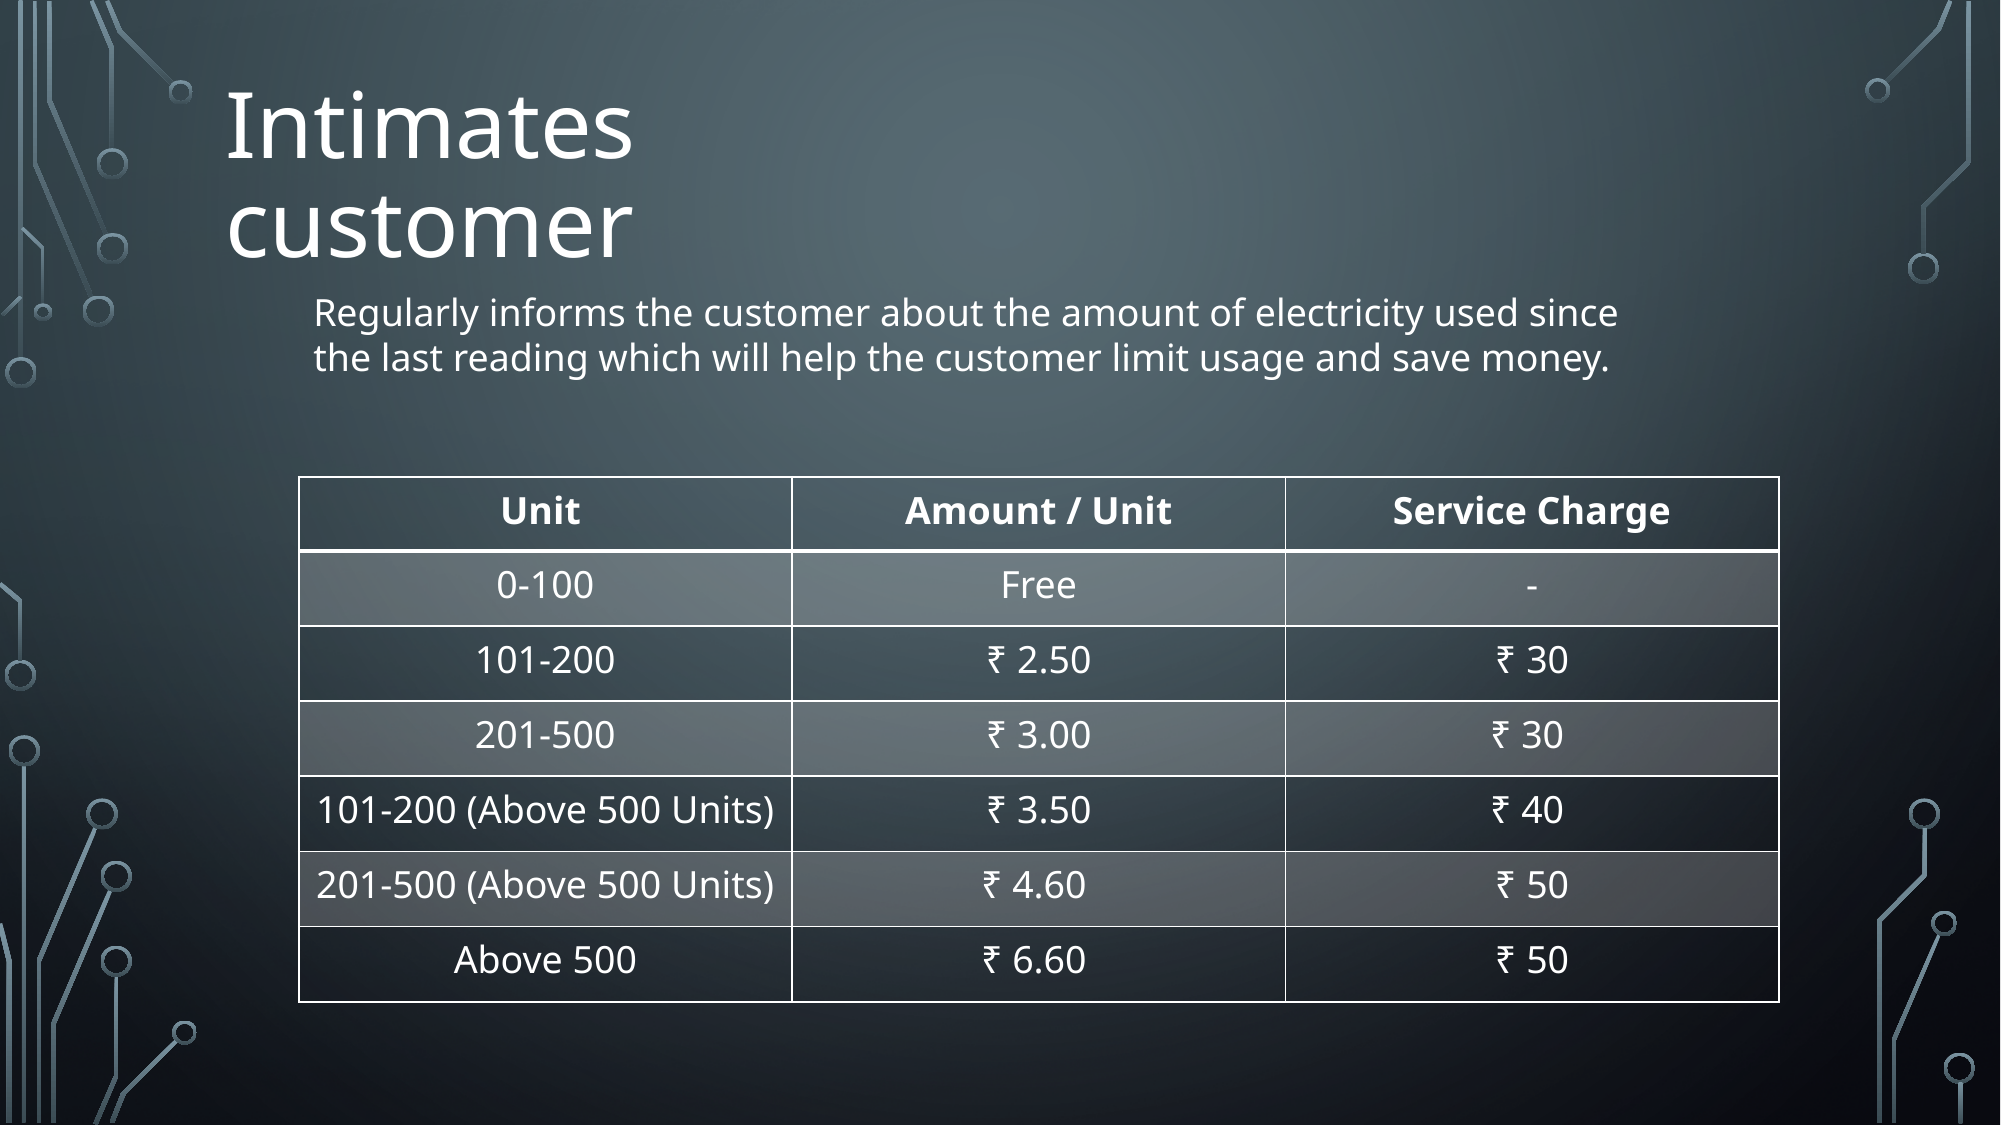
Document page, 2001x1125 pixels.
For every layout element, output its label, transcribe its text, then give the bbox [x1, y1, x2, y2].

title Intimates customer [210, 123, 1041, 235]
table_cell ₹ 50 [1286, 927, 1778, 1001]
table_cell Above 500 [300, 927, 791, 1001]
table_cell ₹ 3.00 [793, 702, 1285, 775]
table_cell - [1286, 553, 1778, 625]
text_box Regularly informs the customer about the amount of electricity used since the last reading which will help the customer limit usage and save money. [298, 281, 1702, 387]
table_header Unit [300, 478, 791, 549]
table_cell ₹ 6.60 [793, 927, 1285, 1001]
table_cell 201-500 [300, 702, 791, 775]
table_cell 0-100 [300, 553, 791, 625]
table_header Service Charge [1286, 478, 1778, 549]
table_cell ₹ 40 [1286, 777, 1778, 851]
table_cell 101-200 (Above 500 Units) [300, 777, 791, 851]
table_cell ₹ 30 [1286, 627, 1778, 700]
table_cell Free [793, 553, 1285, 625]
table_cell ₹ 4.60 [793, 852, 1285, 926]
table_cell ₹ 50 [1286, 852, 1778, 926]
table_cell ₹ 30 [1286, 702, 1778, 775]
table_cell ₹ 3.50 [793, 777, 1285, 851]
table_cell 101-200 [300, 627, 791, 700]
table_cell ₹ 2.50 [793, 627, 1285, 700]
table_cell 201-500 (Above 500 Units) [300, 852, 791, 926]
table_header Amount / Unit [793, 478, 1285, 549]
